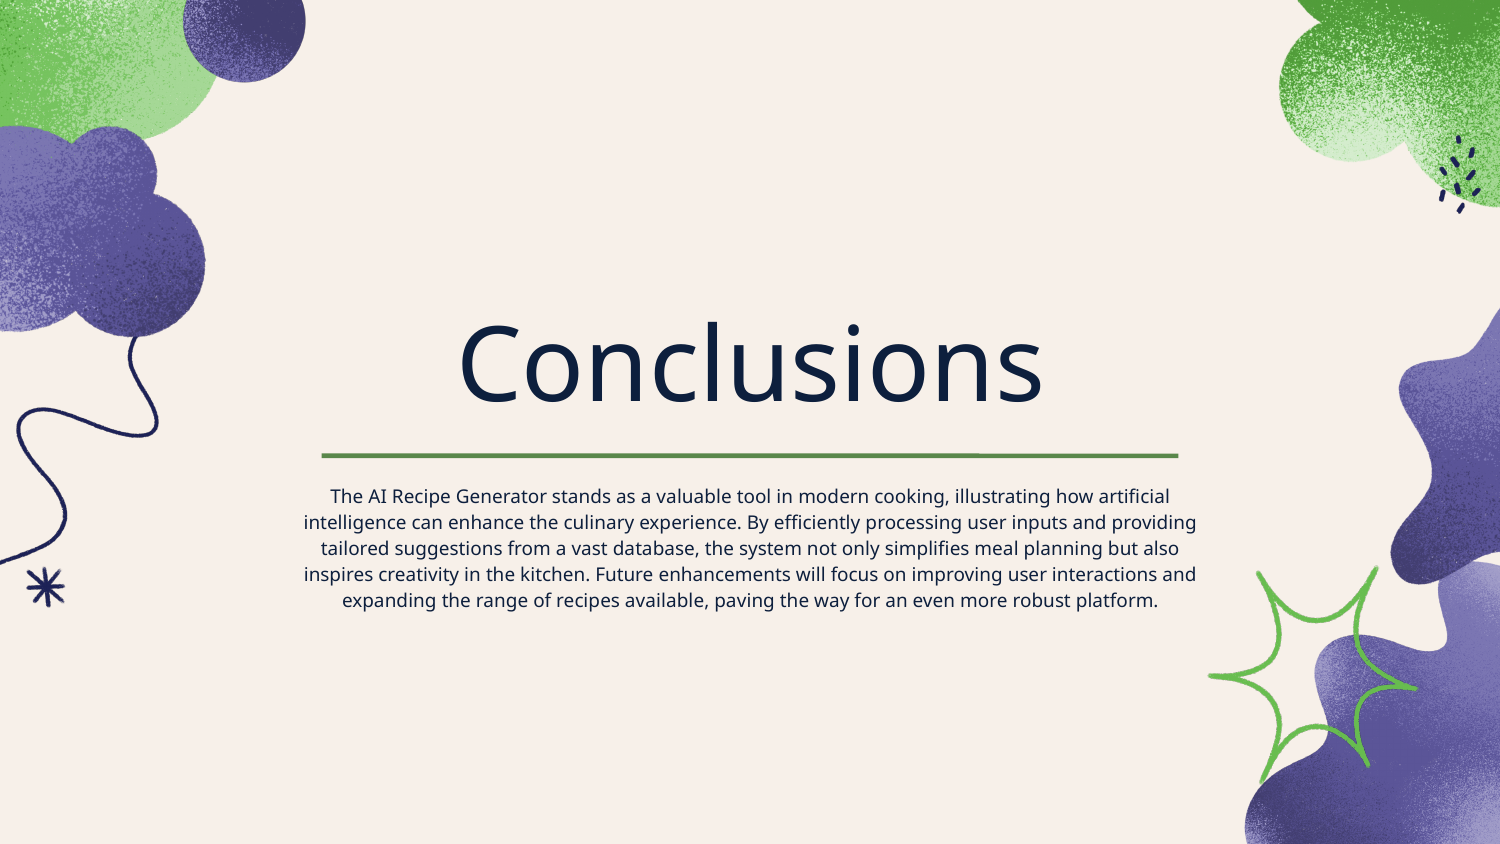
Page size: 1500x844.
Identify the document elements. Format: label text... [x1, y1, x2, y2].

picture [1207, 290, 1500, 844]
subtitle The AI Recipe Generator stands as a valuable tool in modern cooking, illustrating how artificial intelligence can enhance the culinary experience. By efficiently processing user inputs and providing tailored suggestions from a vast database, the system not only simplifies meal planning but also inspires creativity in the kitchen. Future enhancements will focus on improving user interactions and expanding the range of recipes available, paving the way for an even more robust platform. [287, 468, 1214, 636]
picture [1235, 0, 1500, 216]
title Conclusions [287, 265, 1214, 457]
picture [0, 0, 322, 621]
